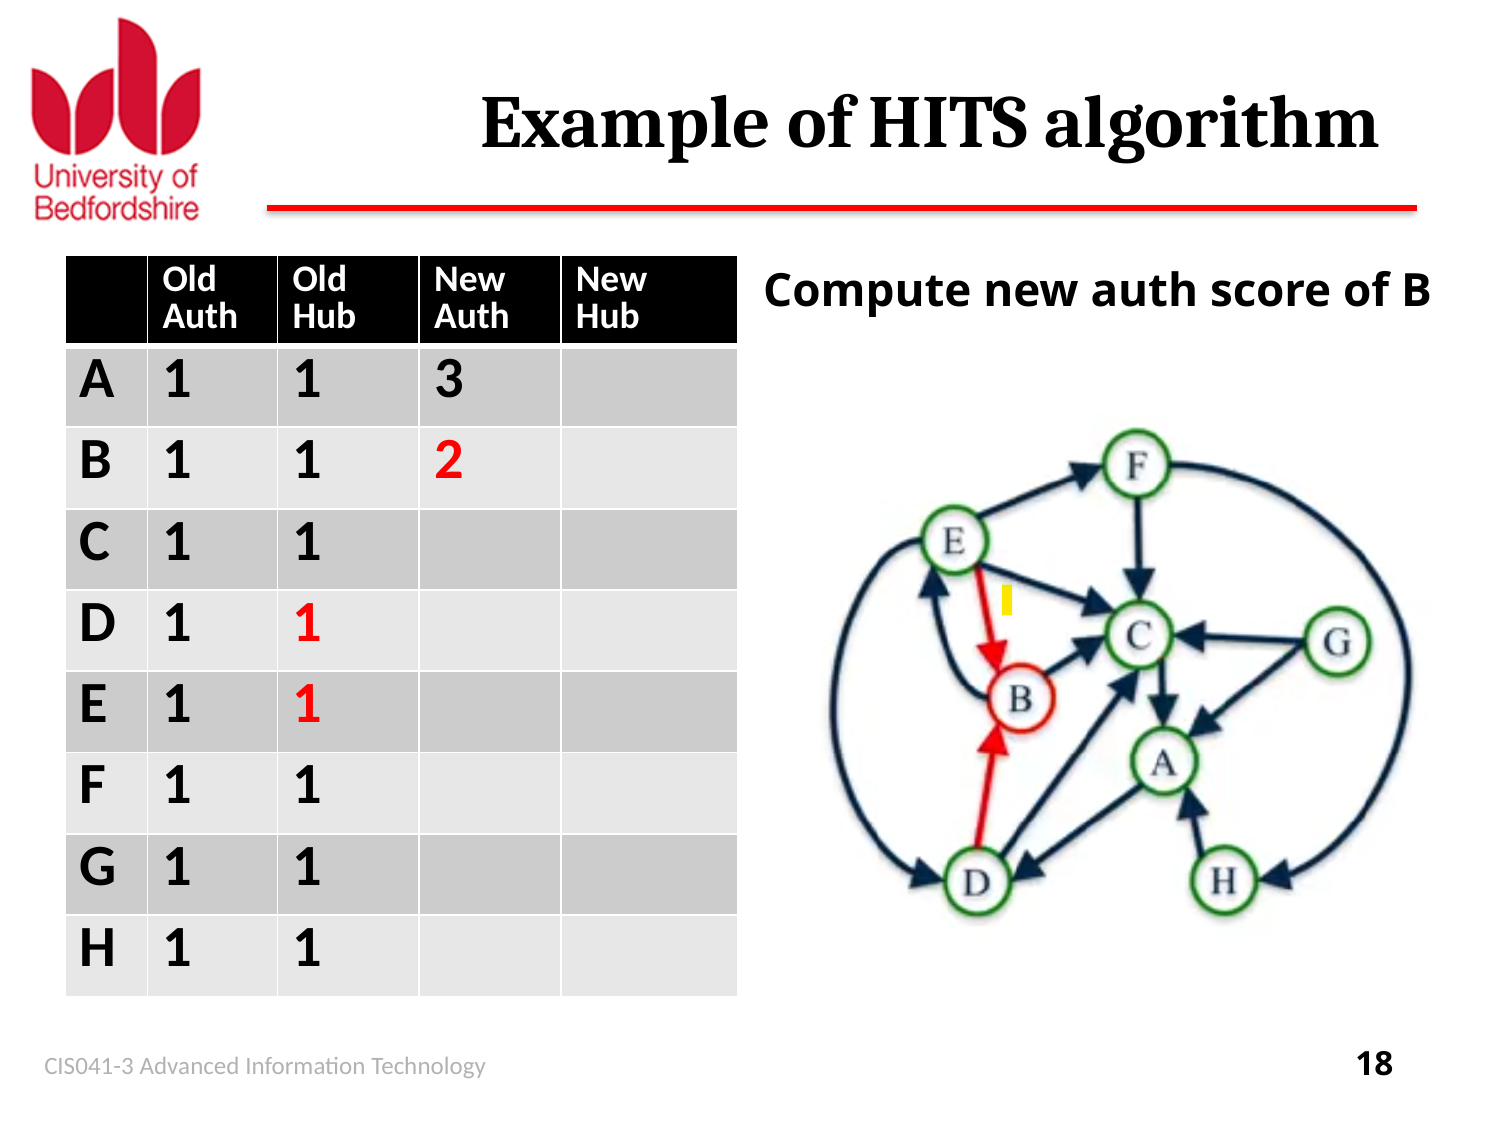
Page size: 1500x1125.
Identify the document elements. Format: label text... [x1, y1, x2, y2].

table_cell [420, 591, 560, 670]
table_cell 3 [420, 349, 560, 426]
table_header Old Hub [278, 256, 418, 343]
table_header New Auth [420, 256, 560, 343]
table_header New Hub [562, 256, 737, 343]
table_cell G [66, 835, 147, 914]
table_cell C [66, 510, 147, 589]
table_cell 1 [278, 349, 418, 426]
table_cell [562, 591, 737, 670]
table_cell [420, 835, 560, 914]
table_cell [420, 753, 560, 833]
table_cell [562, 753, 737, 833]
table_cell 1 [278, 916, 418, 996]
table_cell E [66, 672, 147, 752]
table_cell 1 [278, 753, 418, 833]
table_cell 1 [148, 349, 277, 426]
table_cell 2 [420, 428, 560, 508]
table_cell 1 [278, 591, 418, 670]
table_header Old Auth [148, 256, 277, 343]
table_cell [420, 916, 560, 996]
table_cell [420, 510, 560, 589]
table_cell 1 [278, 510, 418, 589]
table_cell 1 [148, 510, 277, 589]
table_cell 1 [148, 672, 277, 752]
table_cell [420, 672, 560, 752]
table_cell B [66, 428, 147, 508]
table_cell 1 [278, 428, 418, 508]
table_cell [562, 428, 737, 508]
picture [807, 413, 1435, 957]
table_header [66, 256, 147, 343]
table_cell [562, 510, 737, 589]
table_cell 1 [148, 916, 277, 996]
picture [0, 0, 237, 236]
table_cell [562, 349, 737, 426]
table_cell 1 [148, 428, 277, 508]
table_cell 1 [278, 835, 418, 914]
footer CIS041-3 Advanced Information Technology [29, 1035, 514, 1095]
title Example of HITS algorithm [262, 61, 1413, 174]
table_cell 1 [148, 835, 277, 914]
text_box Compute new auth score of B [748, 253, 1499, 323]
table_cell F [66, 753, 147, 833]
table_cell [562, 916, 737, 996]
table_cell [562, 672, 737, 752]
table_cell A [66, 349, 147, 426]
table_cell 1 [278, 672, 418, 752]
table_cell [562, 835, 737, 914]
table_cell 1 [148, 753, 277, 833]
table_cell D [66, 591, 147, 670]
table_cell H [66, 916, 147, 996]
table_cell 1 [148, 591, 277, 670]
